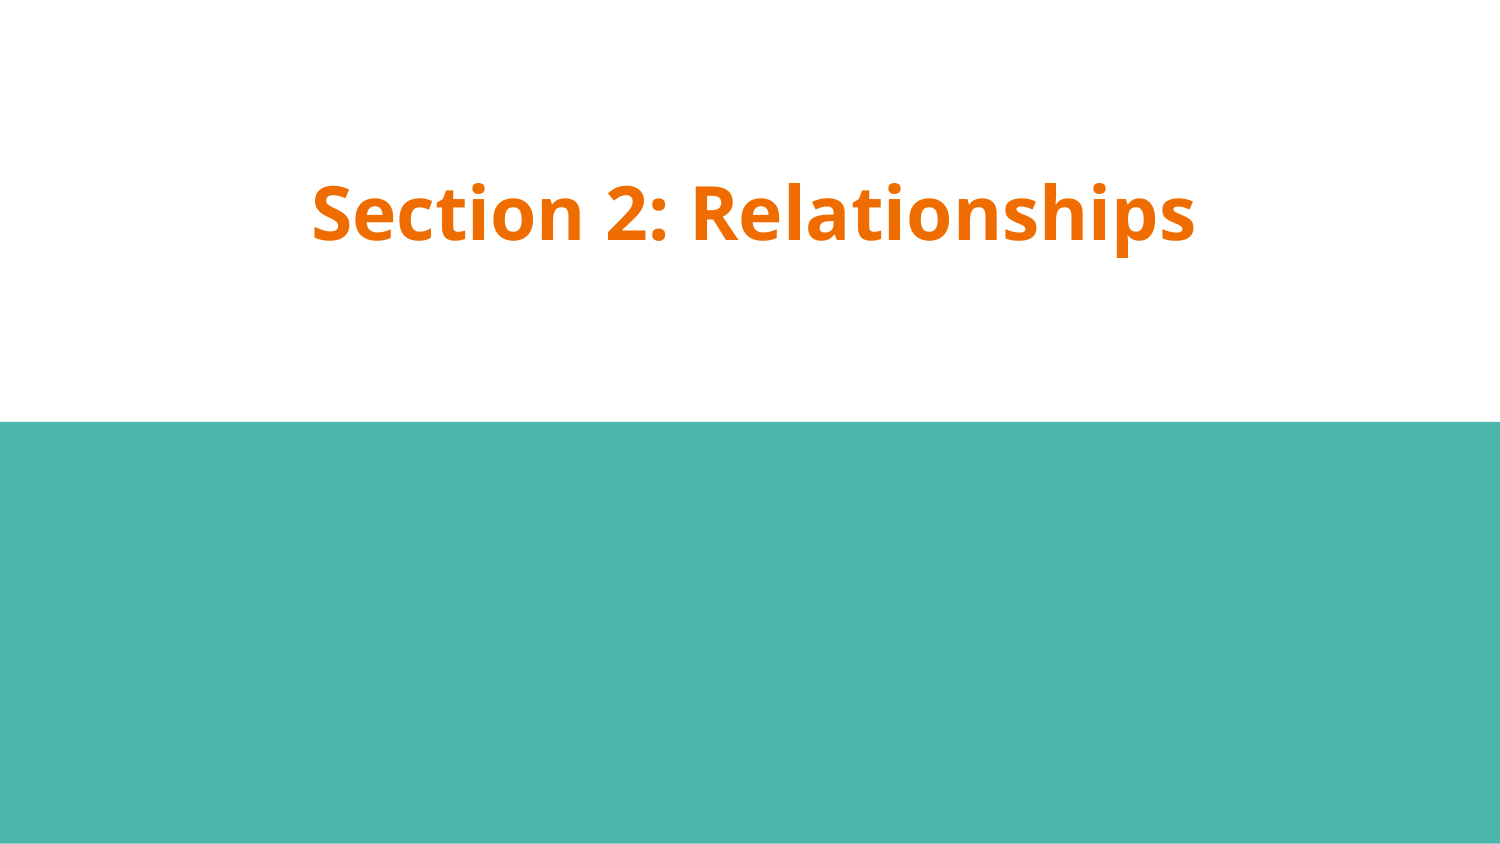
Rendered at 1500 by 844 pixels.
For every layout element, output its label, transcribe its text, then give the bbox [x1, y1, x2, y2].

title Section 2: Relationships [51, 133, 1458, 289]
